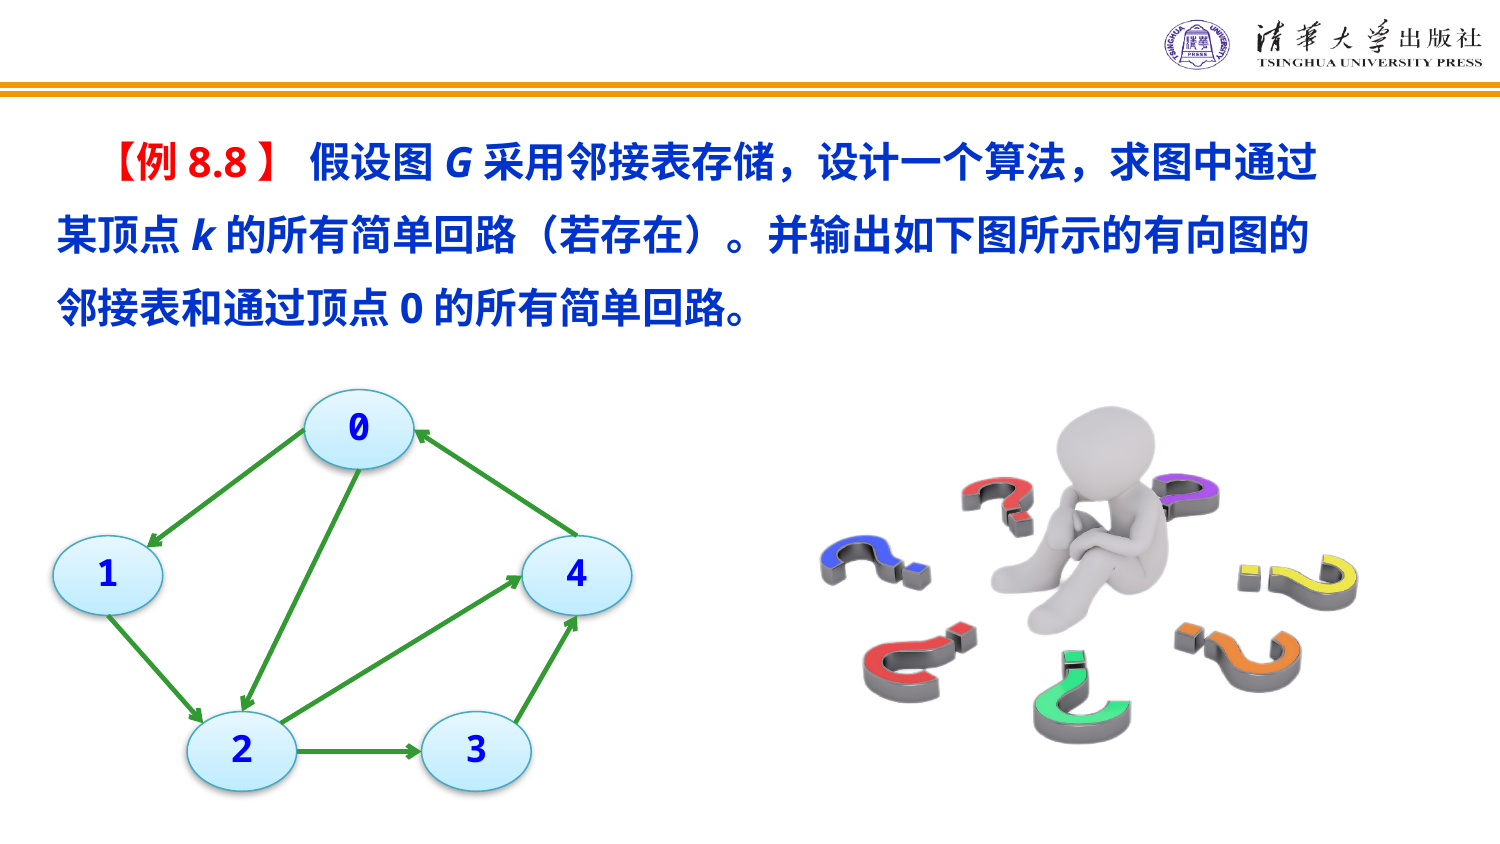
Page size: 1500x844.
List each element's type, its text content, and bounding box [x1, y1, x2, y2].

picture [1128, 0, 1500, 108]
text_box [52, 389, 633, 792]
text_box 【例8.8】 假设图G采用邻接表存储，设计一个算法，求图中通过某顶点k的所有简单回路（若存在）。并输出如下图所示的有向图的邻接表和通过顶点0的所有简单回路。 [41, 105, 1366, 340]
picture [797, 274, 1374, 792]
